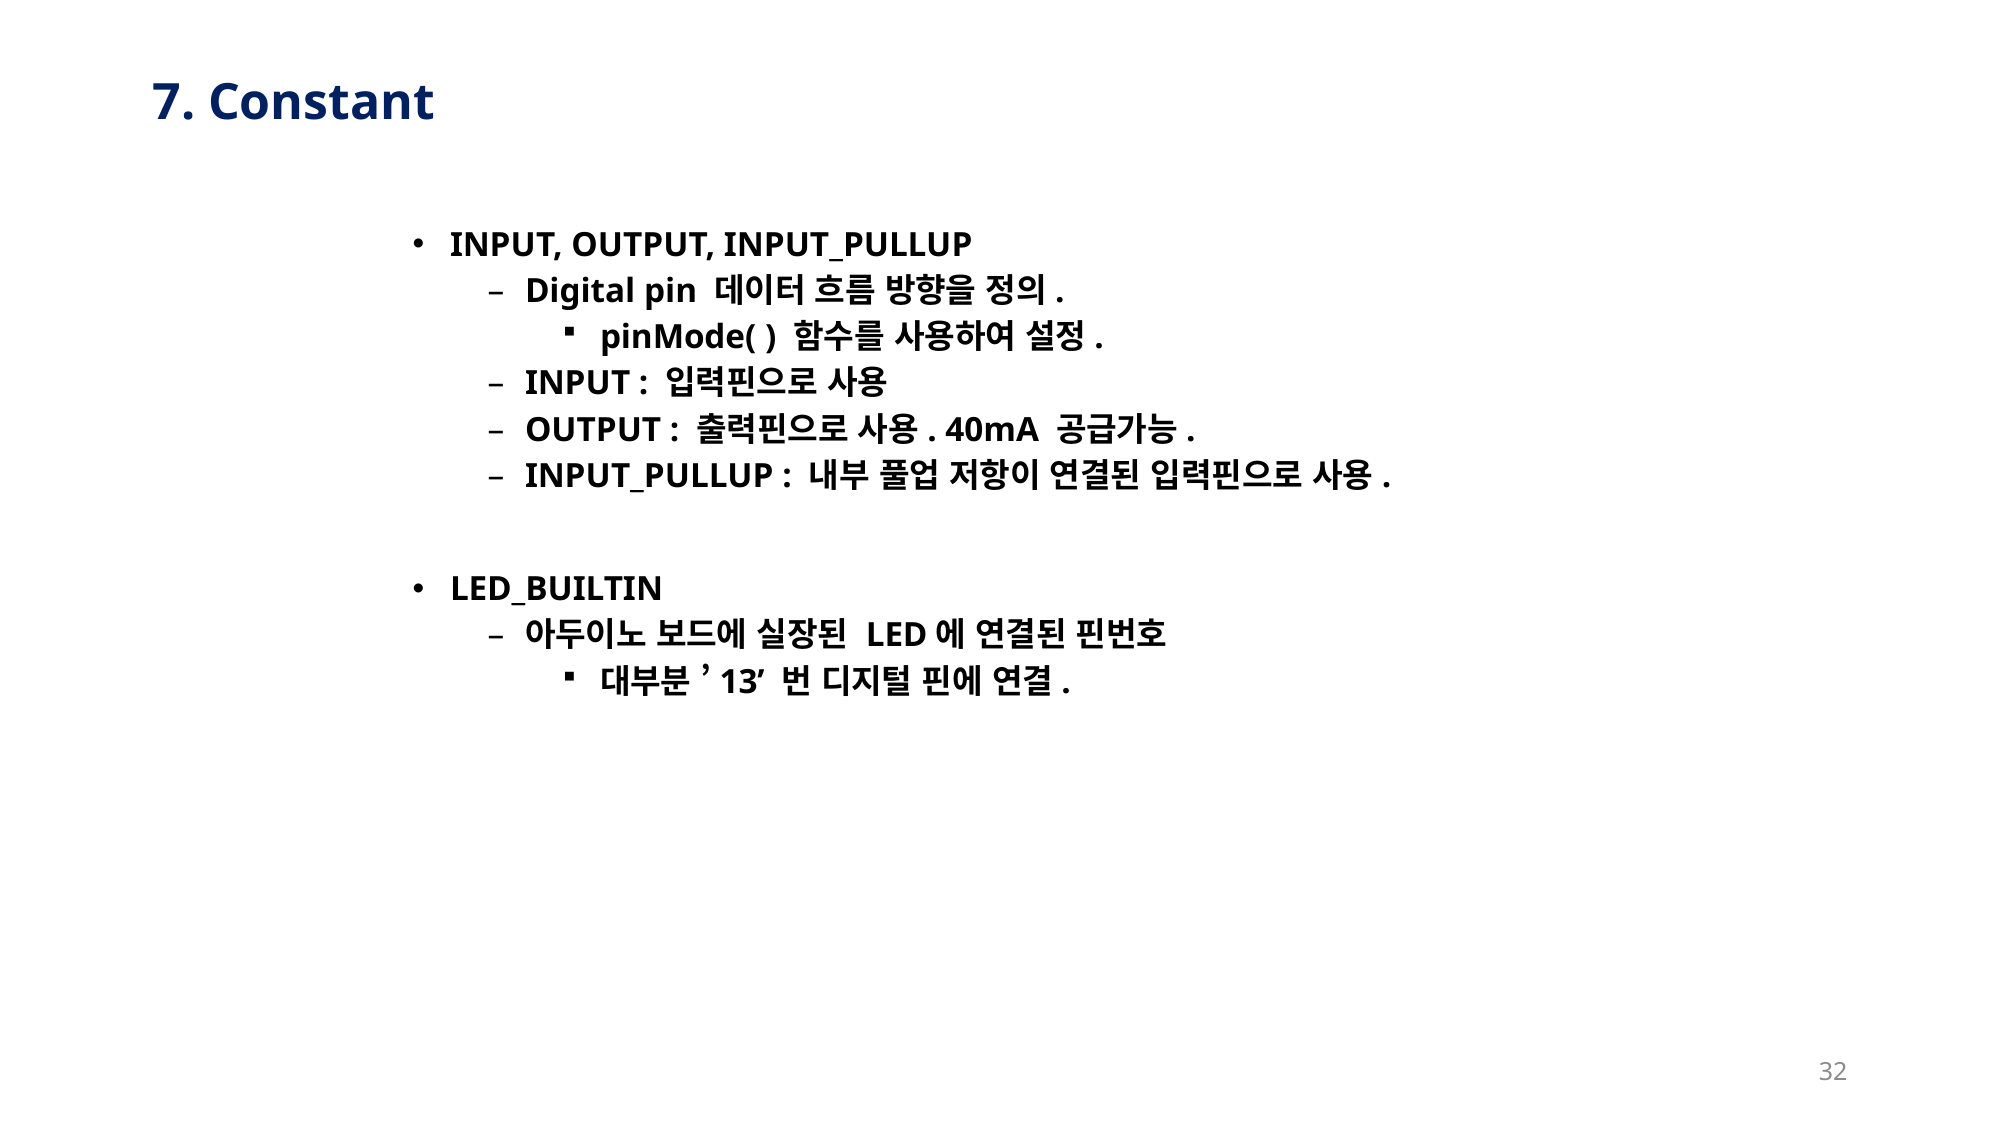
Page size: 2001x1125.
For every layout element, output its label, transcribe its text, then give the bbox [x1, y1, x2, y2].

slide_number 32 [1412, 1042, 1863, 1103]
list INPUT, OUTPUT, INPUT_PULLUP Digital pin 데이터 흐름 방향을 정의. pinMode( ) 함수를 사용하여 설정. INPUT : 입력핀으로 사용 OUTPUT : 출력핀으로 사용. 40mA 공급가능. INPUT_PULLUP : 내부 풀업 저항이 연결된 입력핀으로 사용. LED_BUILTIN 아두이노 보드에 실장된 LED에 연결된 핀번호 대부분 ’13’ 번 디지털 핀에 연결. [397, 219, 1591, 1020]
title 7. Constant [137, 67, 1863, 139]
